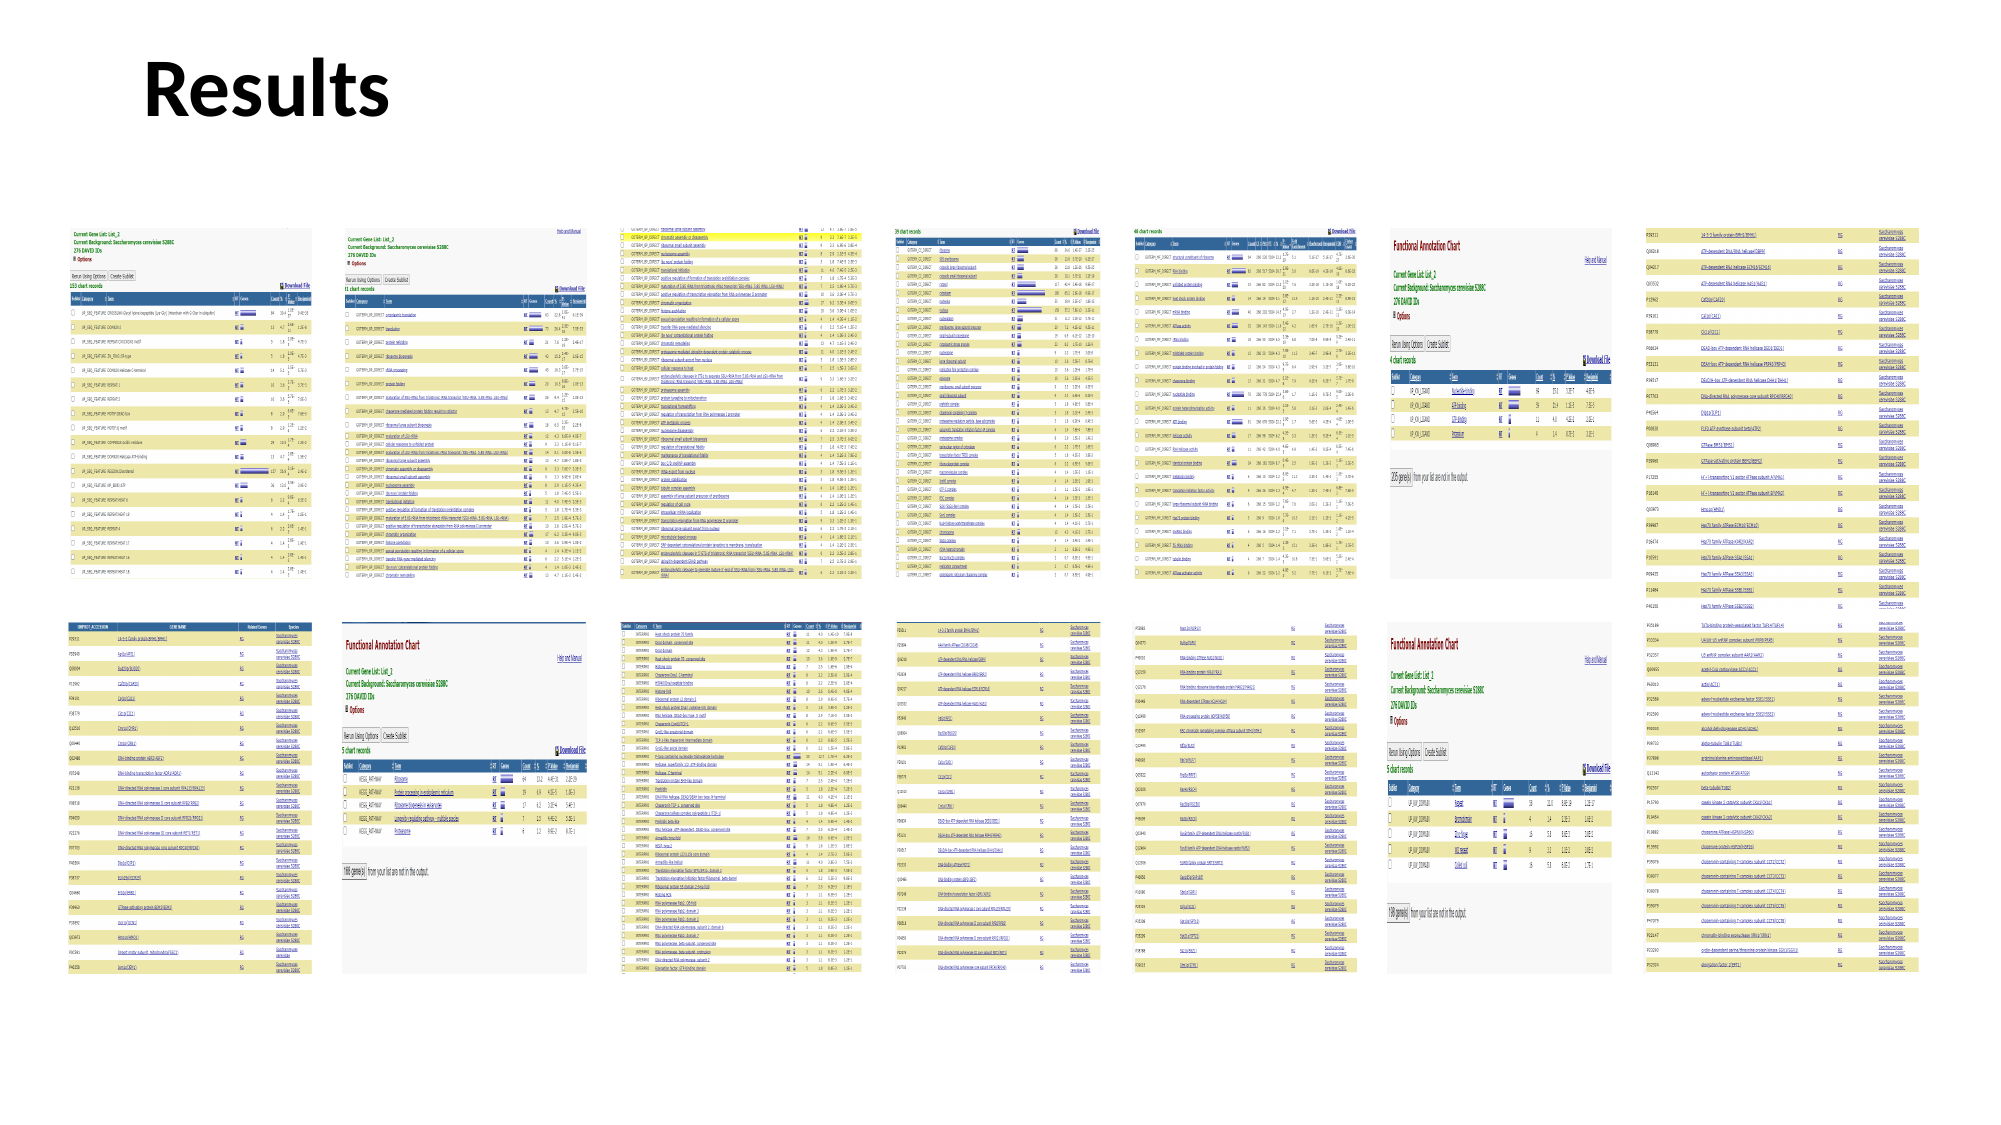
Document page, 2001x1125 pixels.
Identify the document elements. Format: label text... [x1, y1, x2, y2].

picture [895, 228, 1101, 579]
picture [345, 228, 587, 579]
picture [620, 228, 862, 579]
picture [1390, 228, 1612, 579]
picture [895, 622, 1101, 974]
picture [342, 622, 587, 974]
picture [70, 228, 312, 579]
picture [1646, 228, 1919, 609]
picture [1131, 622, 1357, 974]
picture [1387, 622, 1612, 974]
picture [68, 622, 312, 974]
picture [1134, 228, 1357, 579]
picture [620, 622, 862, 974]
text_box Results [128, 25, 1280, 141]
picture [1643, 622, 1919, 974]
